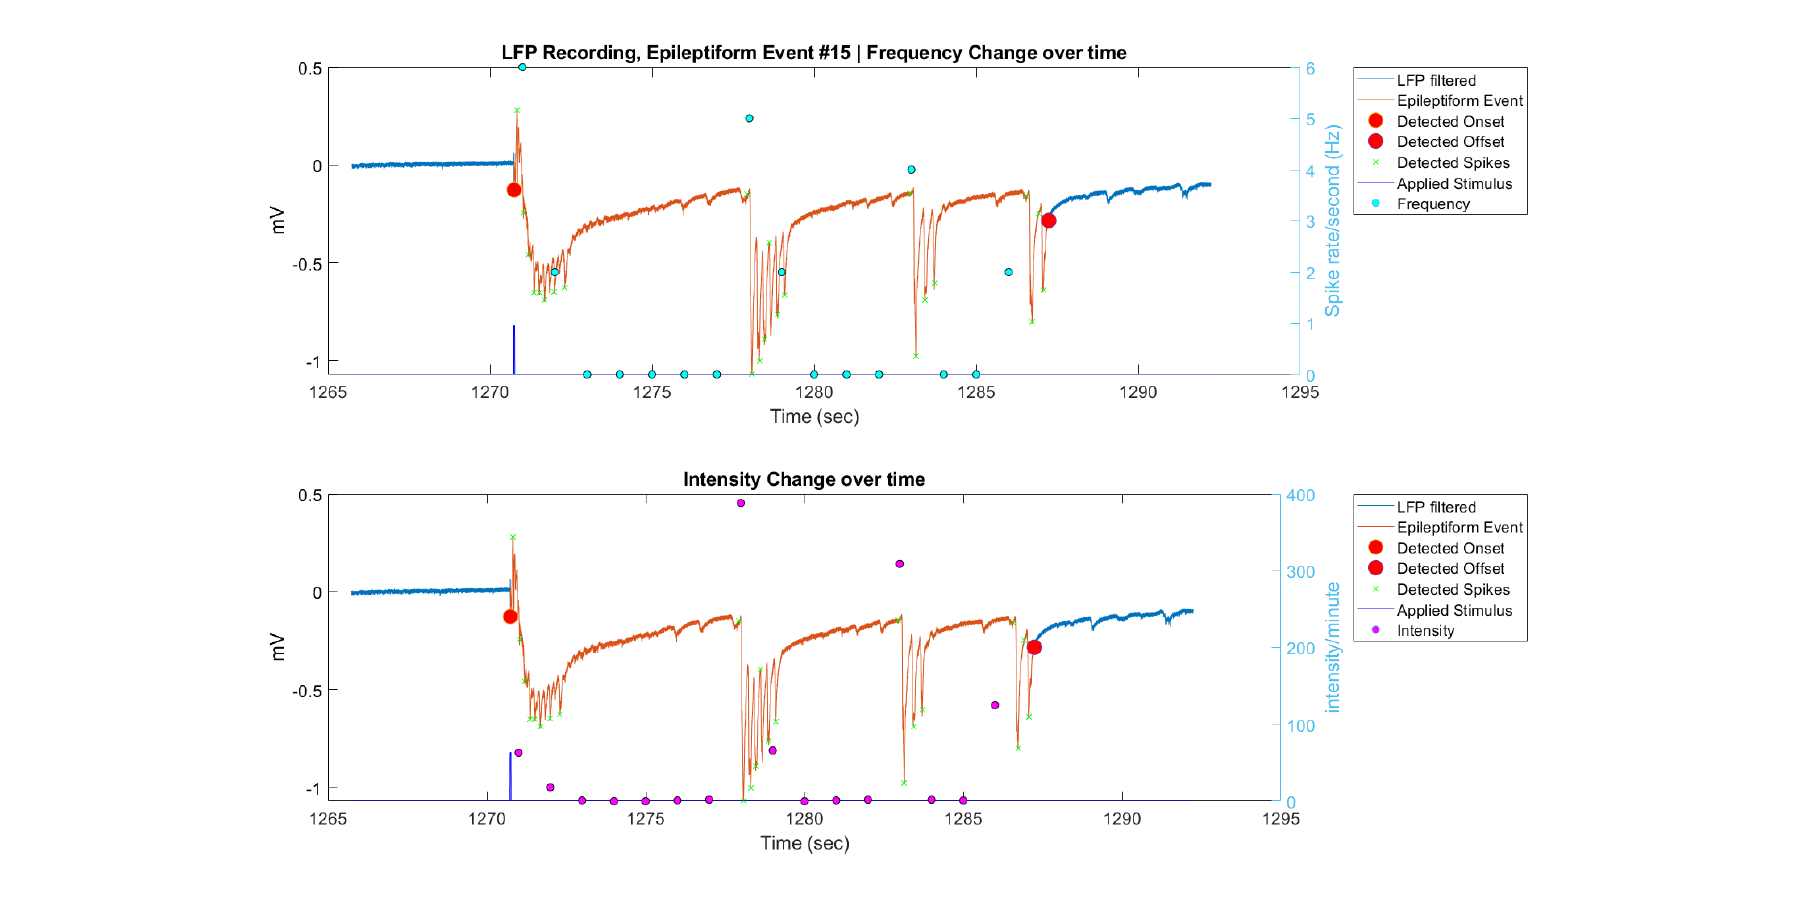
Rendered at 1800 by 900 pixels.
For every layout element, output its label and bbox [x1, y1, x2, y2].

picture [126, 0, 1674, 900]
